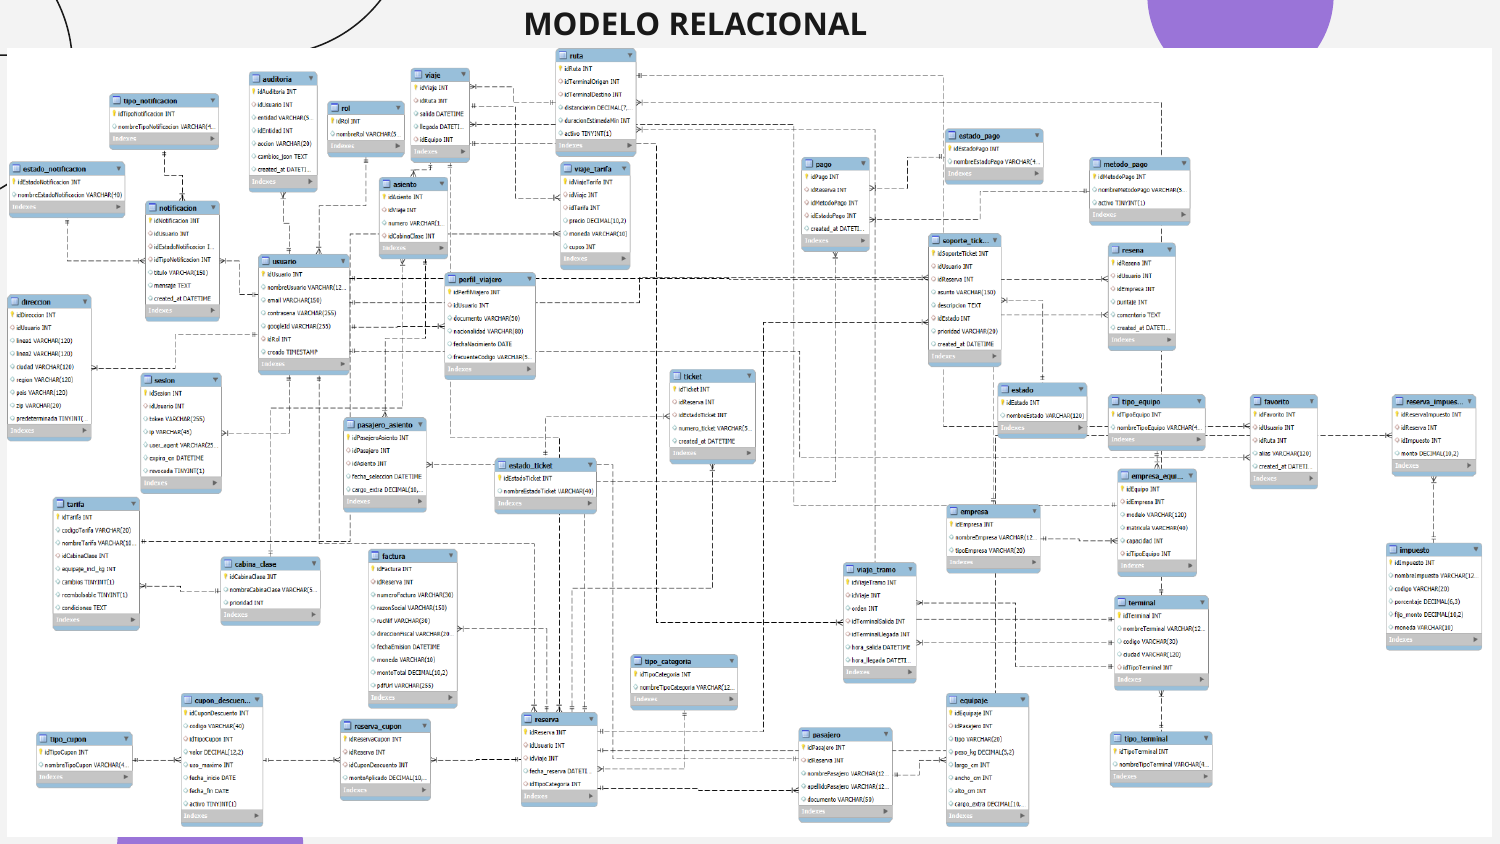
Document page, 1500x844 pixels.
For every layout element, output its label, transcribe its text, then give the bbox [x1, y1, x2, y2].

picture [6, 48, 1492, 838]
title MODELO RELACIONAL [508, 17, 949, 47]
